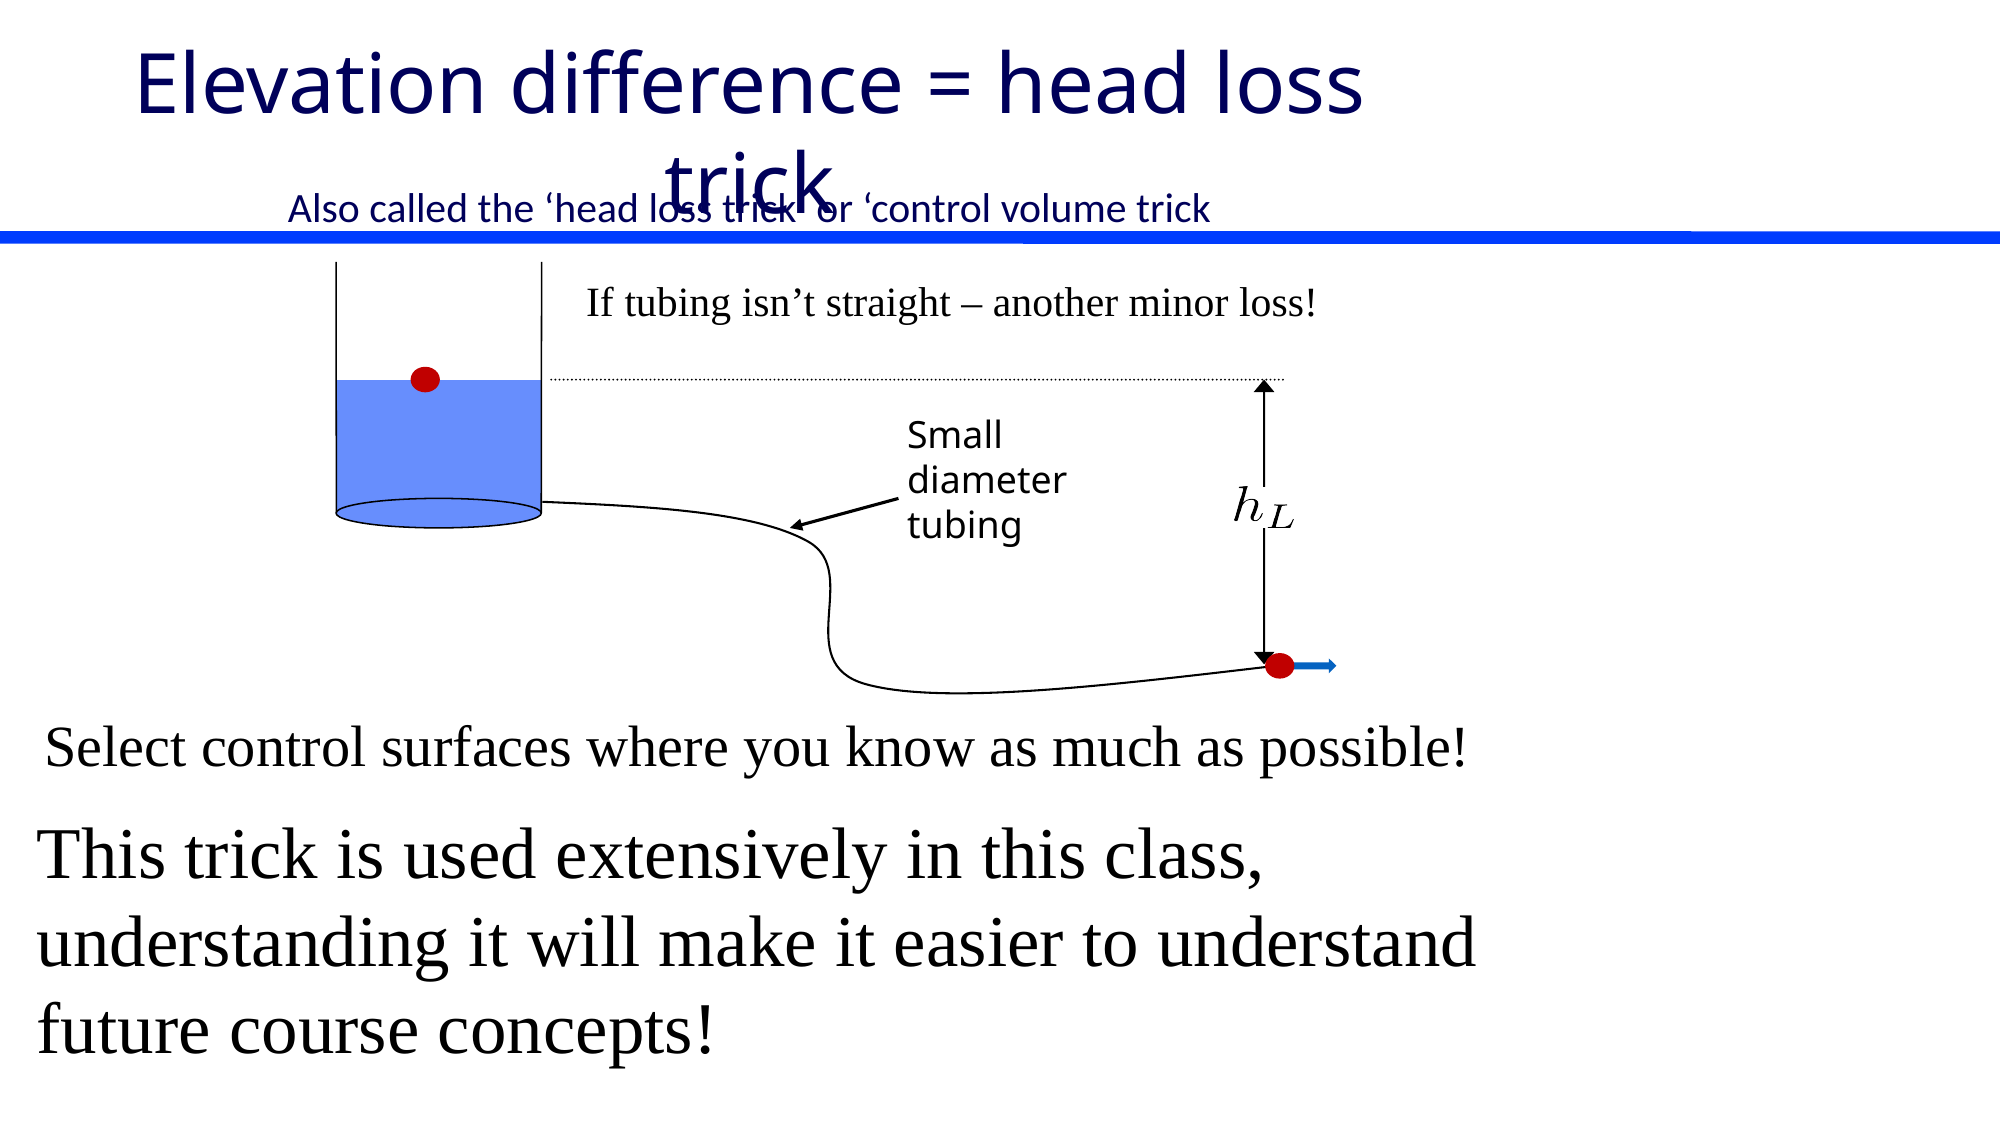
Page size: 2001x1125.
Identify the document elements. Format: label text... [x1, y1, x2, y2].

text_box This trick is used extensively in this class, understanding it will make it easier to understand future course concepts! [22, 798, 1494, 1125]
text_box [335, 261, 1336, 706]
text_box Select control surfaces where you know as much as possible! [29, 700, 1487, 786]
text_box Also called the ‘head loss trick’ or ‘control volume trick [273, 173, 1227, 238]
title Elevation difference = head loss trick [86, 36, 1414, 224]
